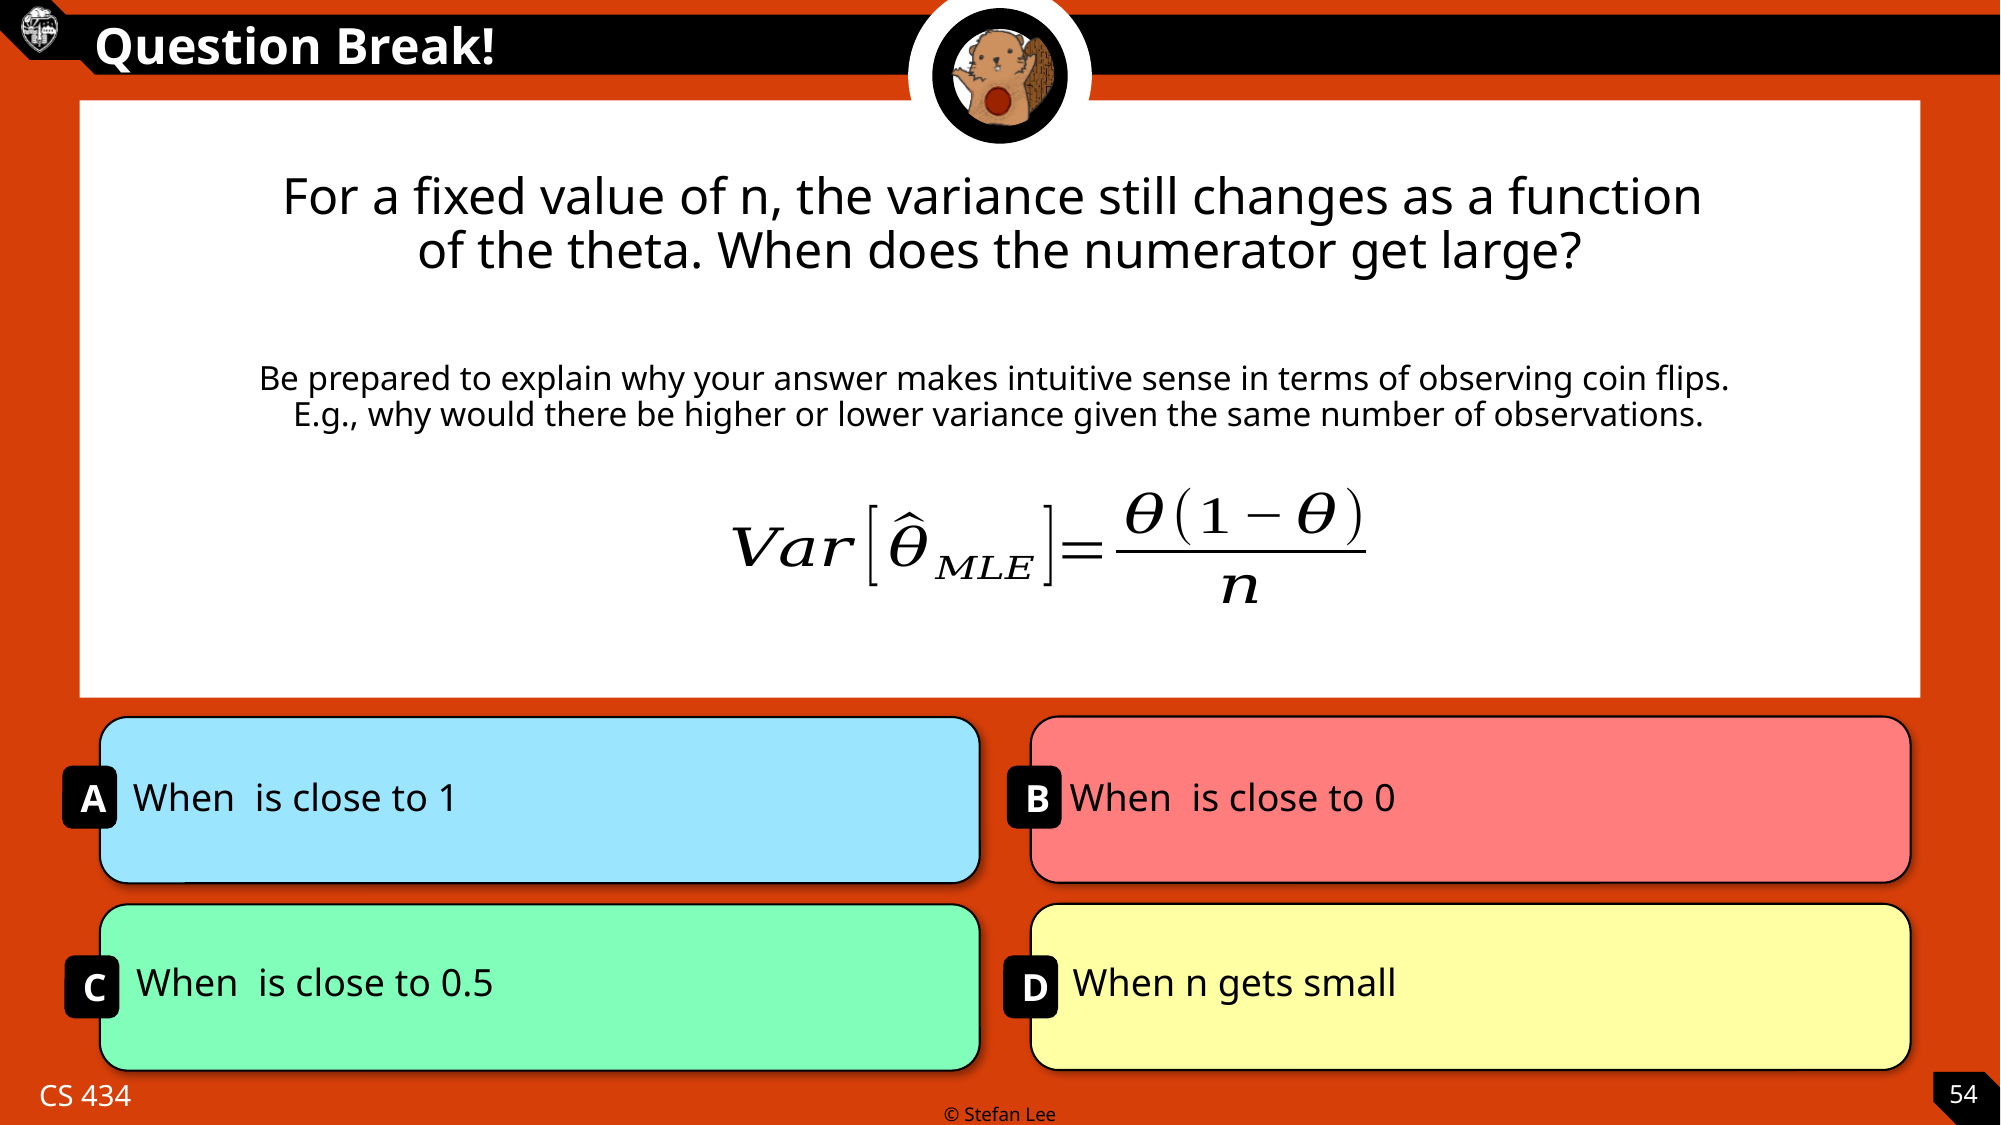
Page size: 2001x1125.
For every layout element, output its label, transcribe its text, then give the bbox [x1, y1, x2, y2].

list When n gets small [1058, 908, 1906, 1061]
picture [21, 6, 60, 54]
list For a fixed value of n, the variance still changes as a function of the theta. When does the numerator get large? Be prepared to explain why your answer makes intuitive sense in terms of observing coin flips. E.g., why would there be higher or lower variance given the same number of observations. [79, 100, 1921, 692]
picture [951, 23, 1055, 100]
slide_number 54 [1933, 1071, 1994, 1119]
